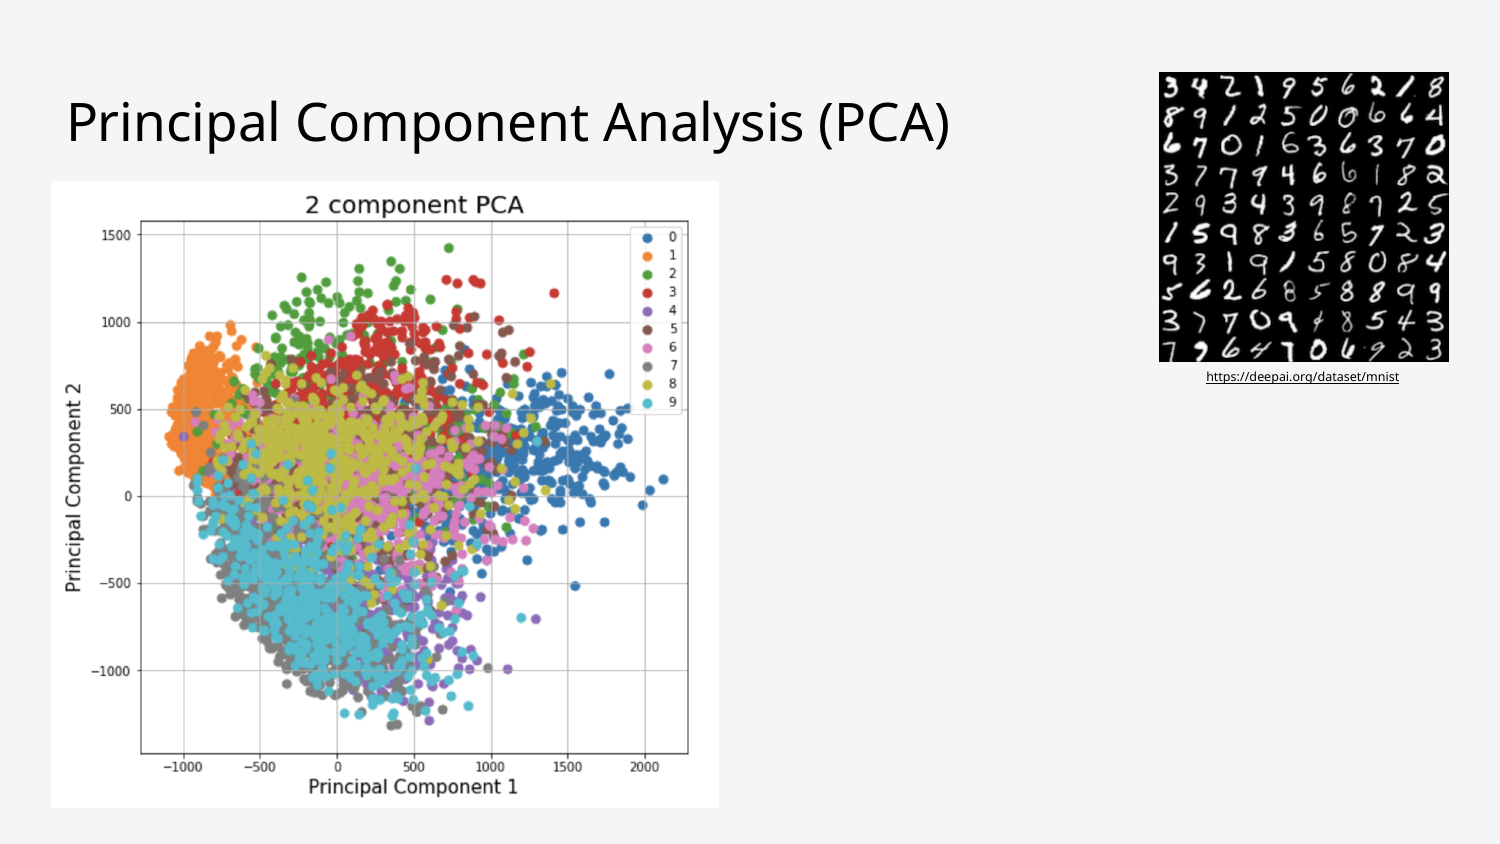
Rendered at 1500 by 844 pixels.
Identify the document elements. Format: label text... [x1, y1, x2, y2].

text_box https://deepai.org/dataset/mnist [1159, 368, 1449, 395]
title Principal Component Analysis (PCA) [51, 72, 1158, 167]
picture [1159, 72, 1450, 363]
picture [50, 180, 719, 809]
